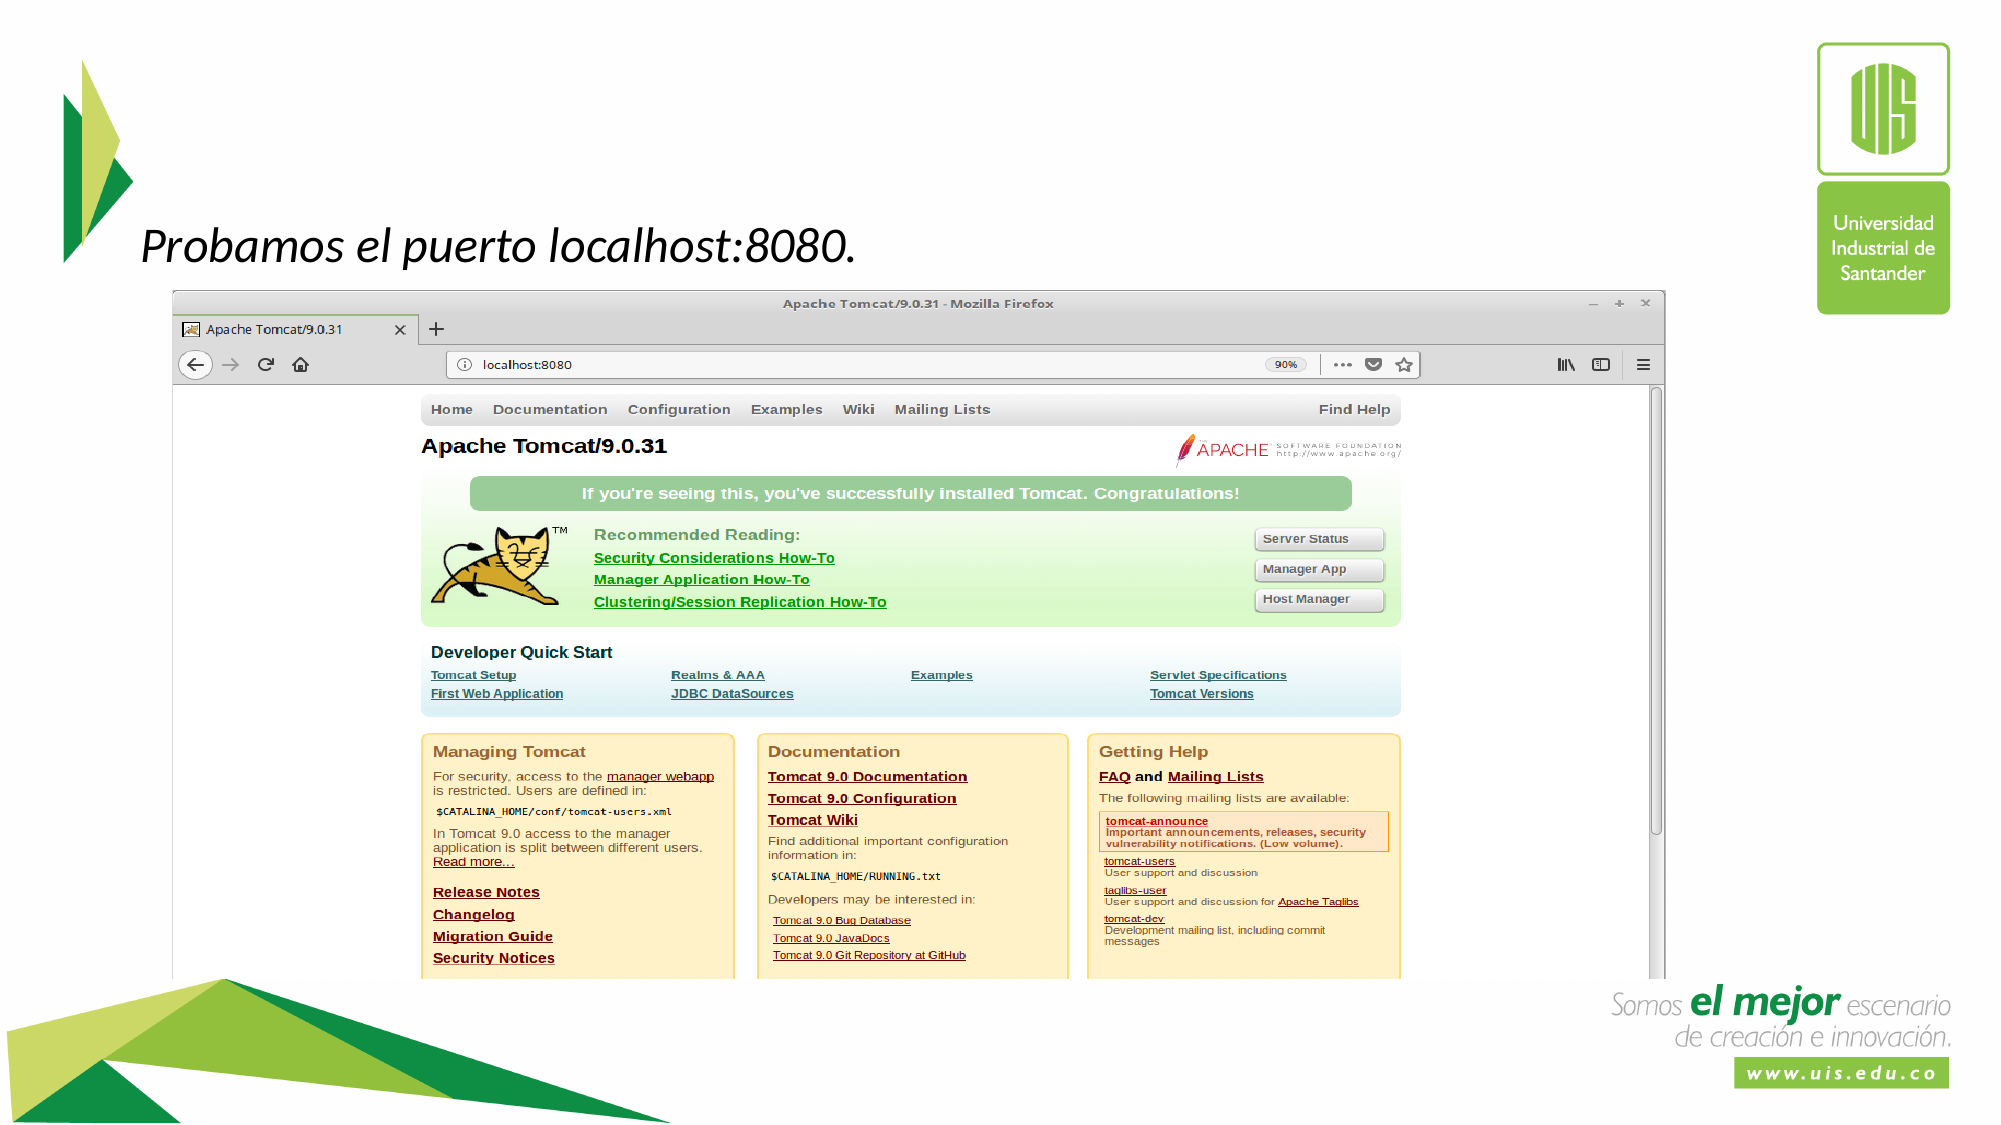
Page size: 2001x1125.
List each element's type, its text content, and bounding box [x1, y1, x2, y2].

text_box Probamos el puerto localhost:8080. [125, 211, 1666, 291]
picture [0, 0, 2001, 1125]
